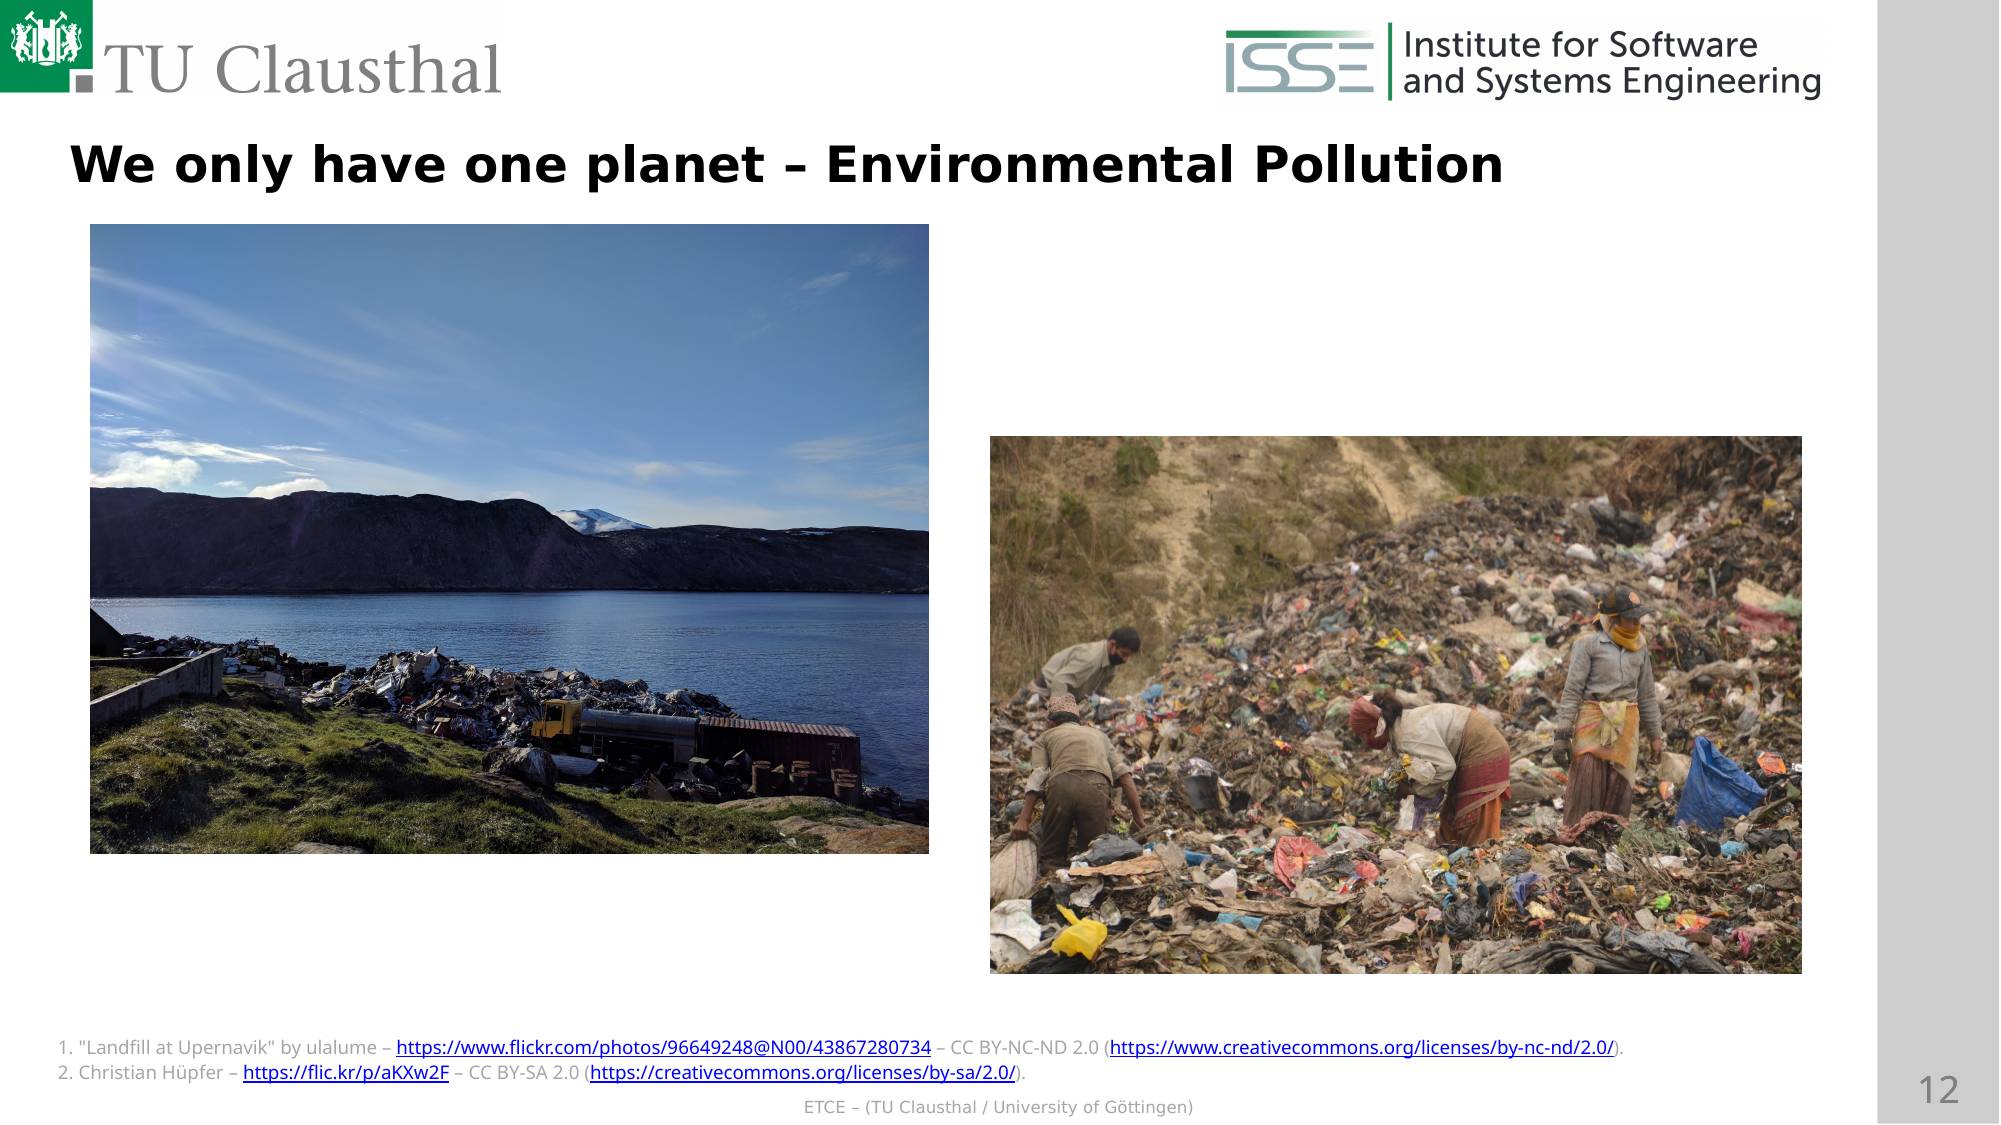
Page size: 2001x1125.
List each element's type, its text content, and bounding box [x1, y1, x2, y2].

picture [89, 224, 930, 855]
text_box We only have one planet – Environmental Pollution [55, 125, 1818, 207]
picture [0, 0, 501, 93]
picture [989, 436, 1803, 975]
picture [1218, 22, 1826, 107]
text_box 1. "Landfill at Upernavik" by ulalume – https://www.flickr.com/photos/96649248@N00/43867280734 – CC BY-NC-ND 2.0 (https://www.creativecommons.org/licenses/by-nc-nd/2.0/). 2. Christian Hüpfer – https://flic.kr/p/aKXw2F – CC BY-SA 2.0 (https://creativecommons.org/licenses/by-sa/2.0/). [43, 1028, 1837, 1094]
